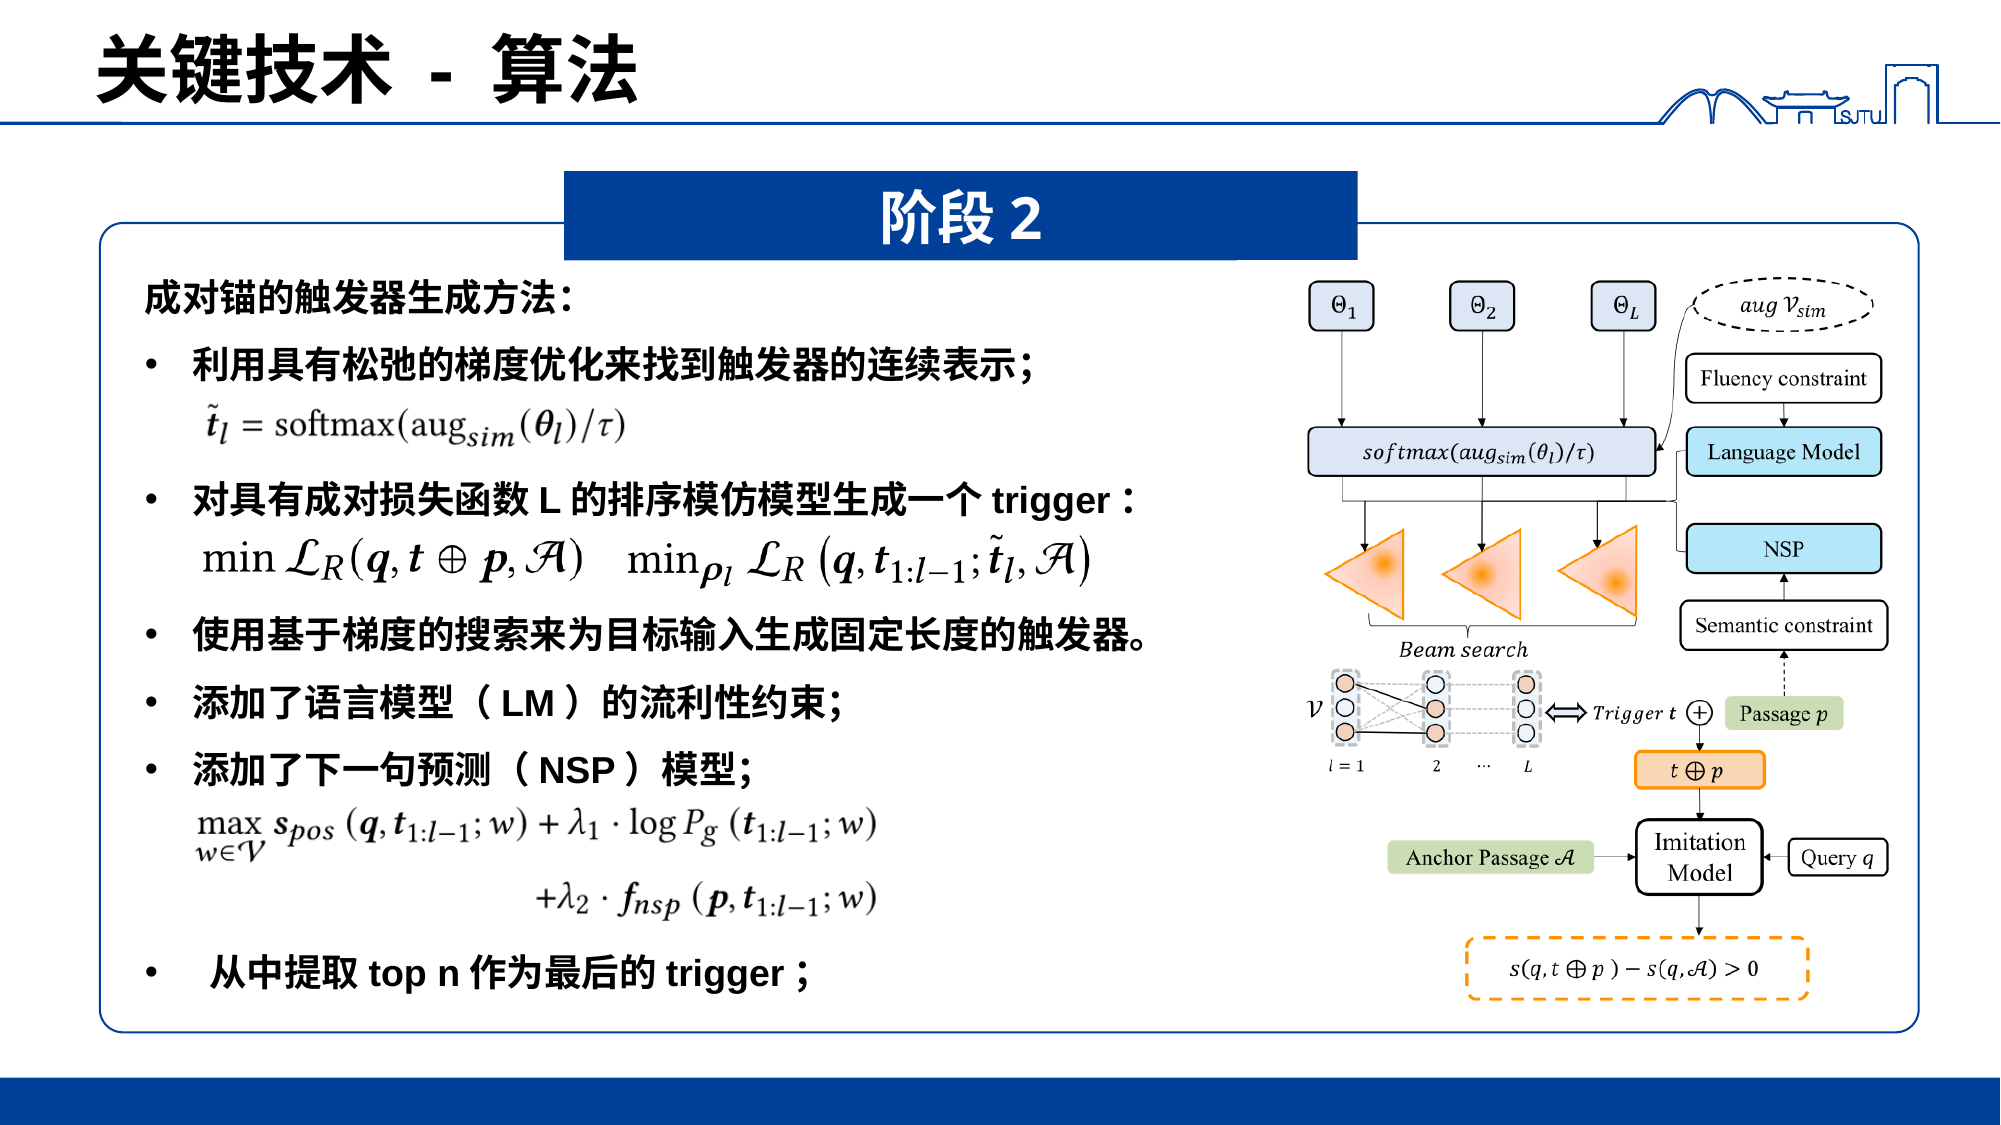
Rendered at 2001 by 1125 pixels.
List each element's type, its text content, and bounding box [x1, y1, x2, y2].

picture [1236, 260, 1908, 1024]
picture [191, 395, 642, 463]
text_box 成对锚的触发器生成方法： 利用具有松弛的梯度优化来找到触发器的连续表示； 对具有成对损失函数L的排序模仿模型生成一个trigger： 使用基于梯度的搜索来为目标输入生成固定长度的触发器。 添加了语言模型（LM）的流利性约束； 添加了下一句预测（NSP）模型； 从中提取top n作为最后的trigger； [130, 243, 1333, 1011]
title 关键技术 - 算法 [79, 22, 1919, 124]
picture [615, 531, 1093, 597]
picture [176, 789, 909, 947]
picture [191, 531, 588, 592]
text_box 阶段2 [563, 170, 1359, 260]
text_box [98, 221, 1920, 1034]
